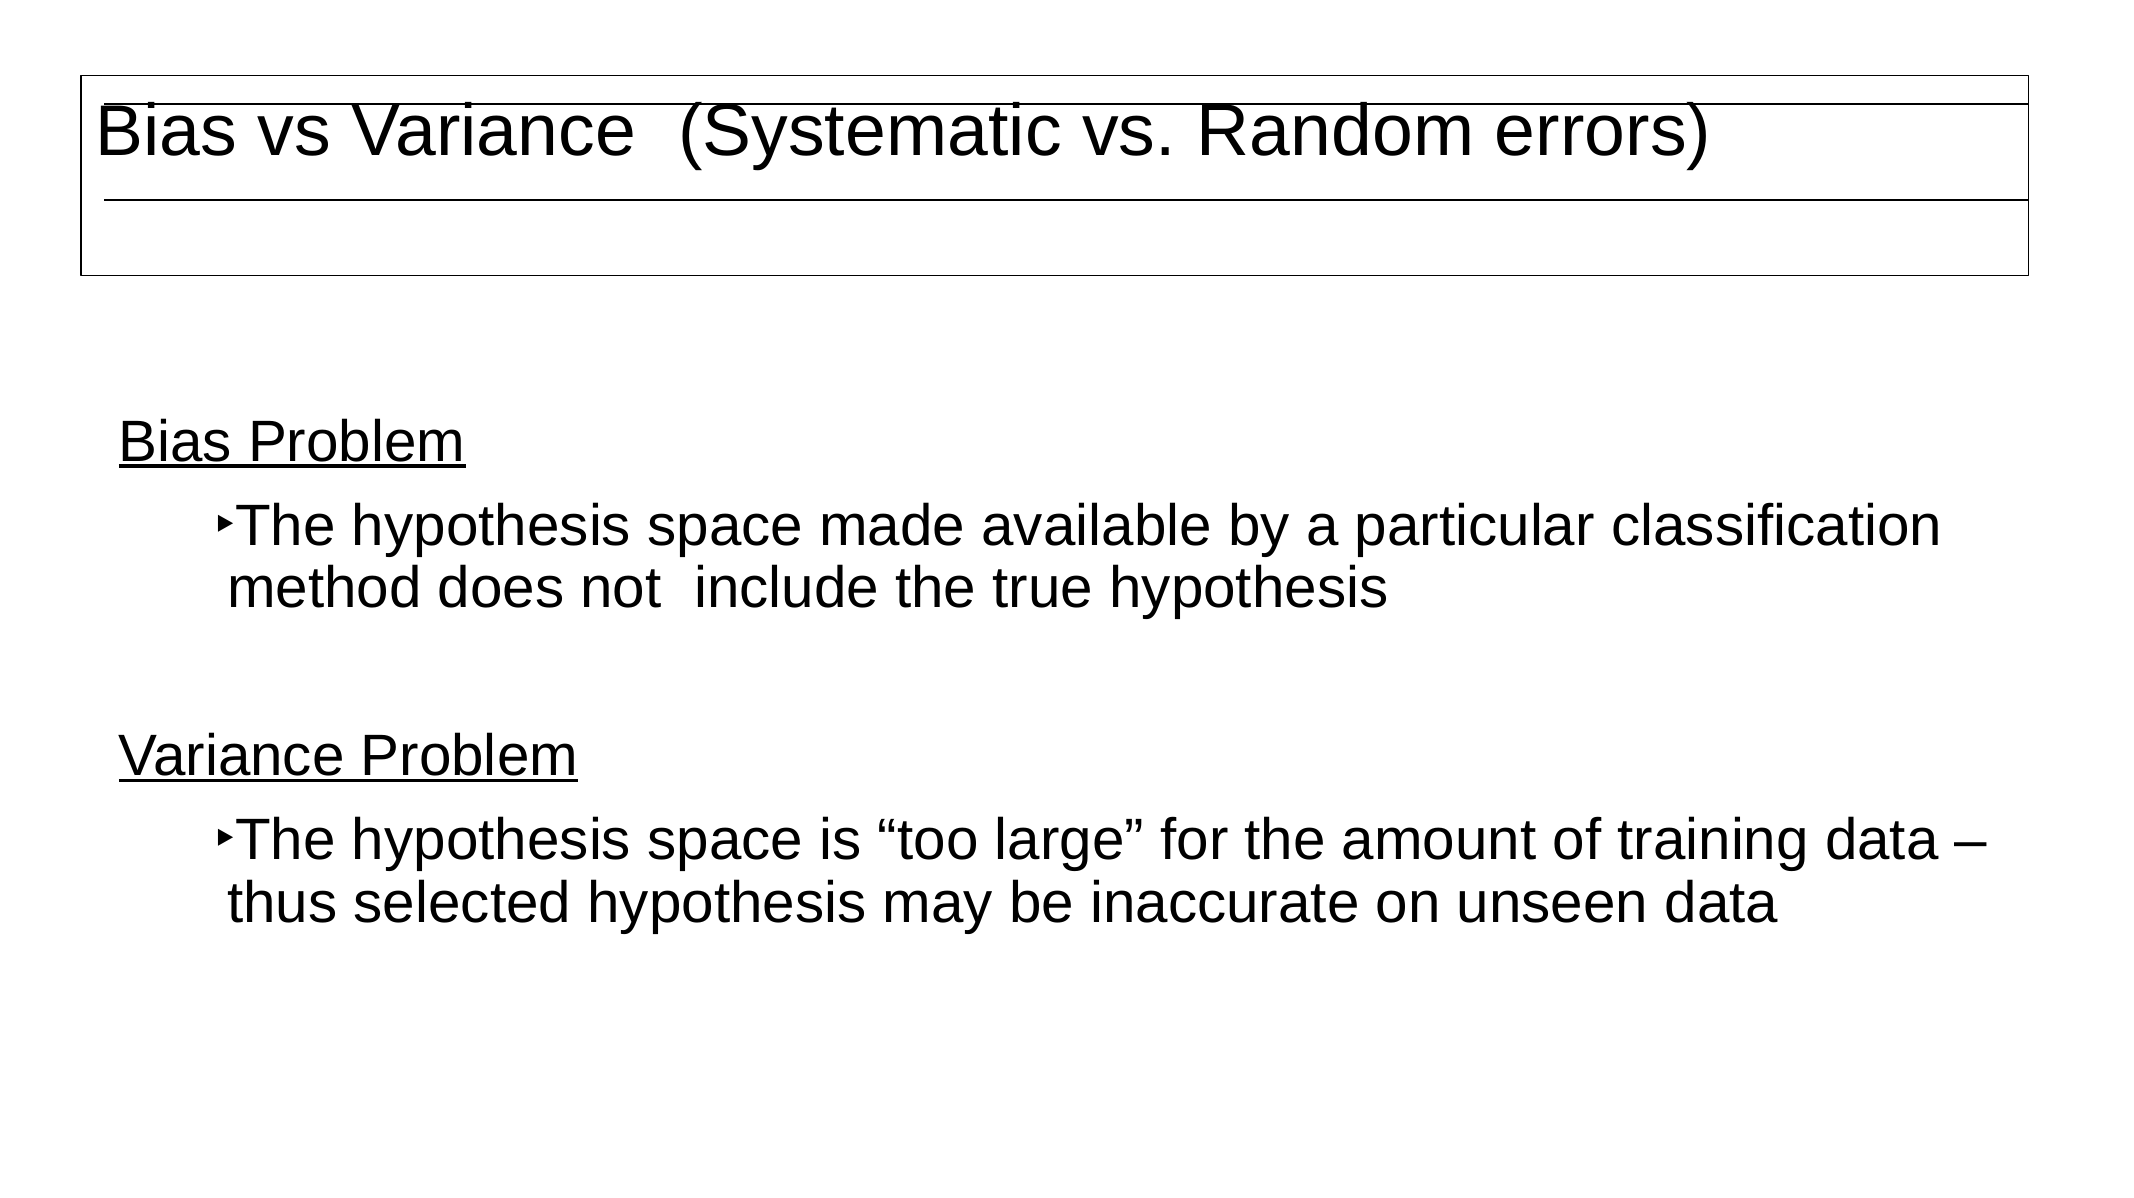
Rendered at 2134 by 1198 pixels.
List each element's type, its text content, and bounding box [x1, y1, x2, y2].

title Bias vs Variance (Systematic vs. Random errors) [80, 75, 2029, 276]
list Bias Problem The hypothesis space made available by a particular classification method does not include the true hypothesis Variance Problem The hypothesis space is “too large” for the amount of training data – thus selected hypothesis may be inaccurate on unseen data [103, 395, 2029, 1021]
